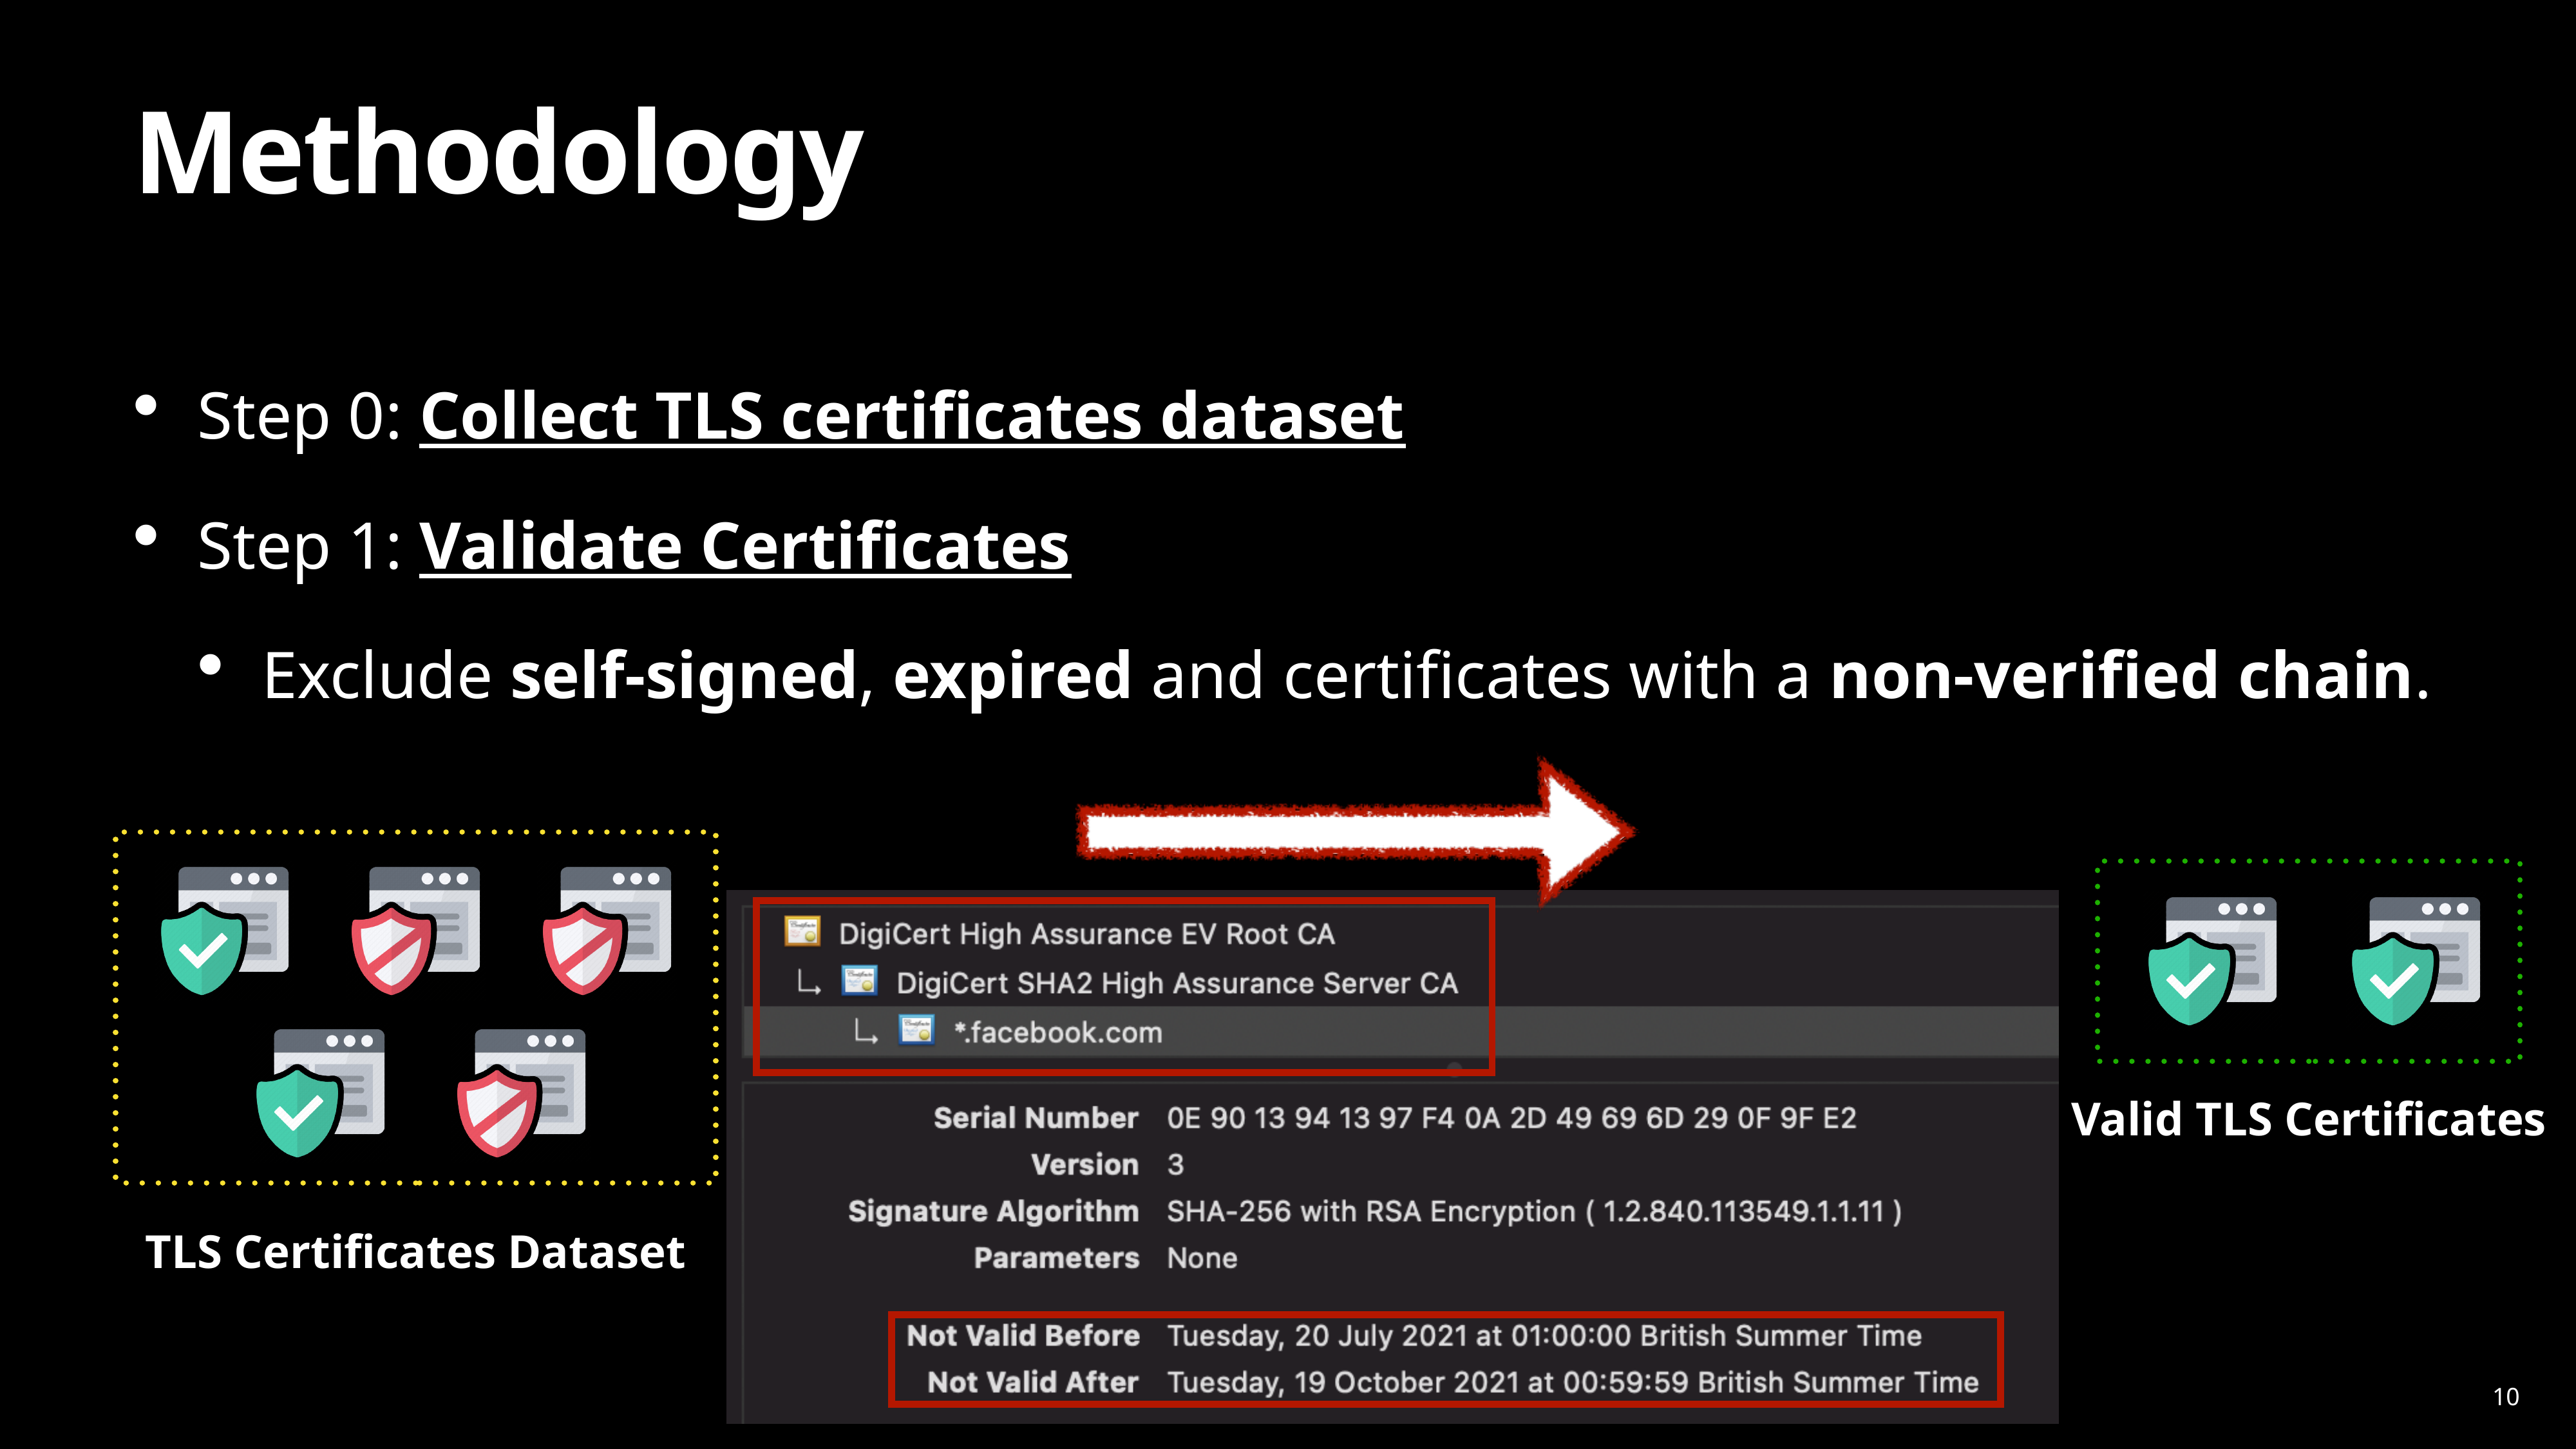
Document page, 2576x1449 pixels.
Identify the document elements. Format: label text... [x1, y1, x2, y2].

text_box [2069, 860, 2548, 1150]
list Step 0: Collect TLS certificates dataset Step 1: Validate Certificates Exclude self-signed, expired and certificates with a non-verified chain. [127, 377, 2449, 1251]
picture [726, 889, 2059, 1425]
title Methodology [127, 100, 2449, 252]
text_box 10 [2441, 1376, 2571, 1420]
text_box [1075, 750, 1643, 915]
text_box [115, 831, 716, 1283]
